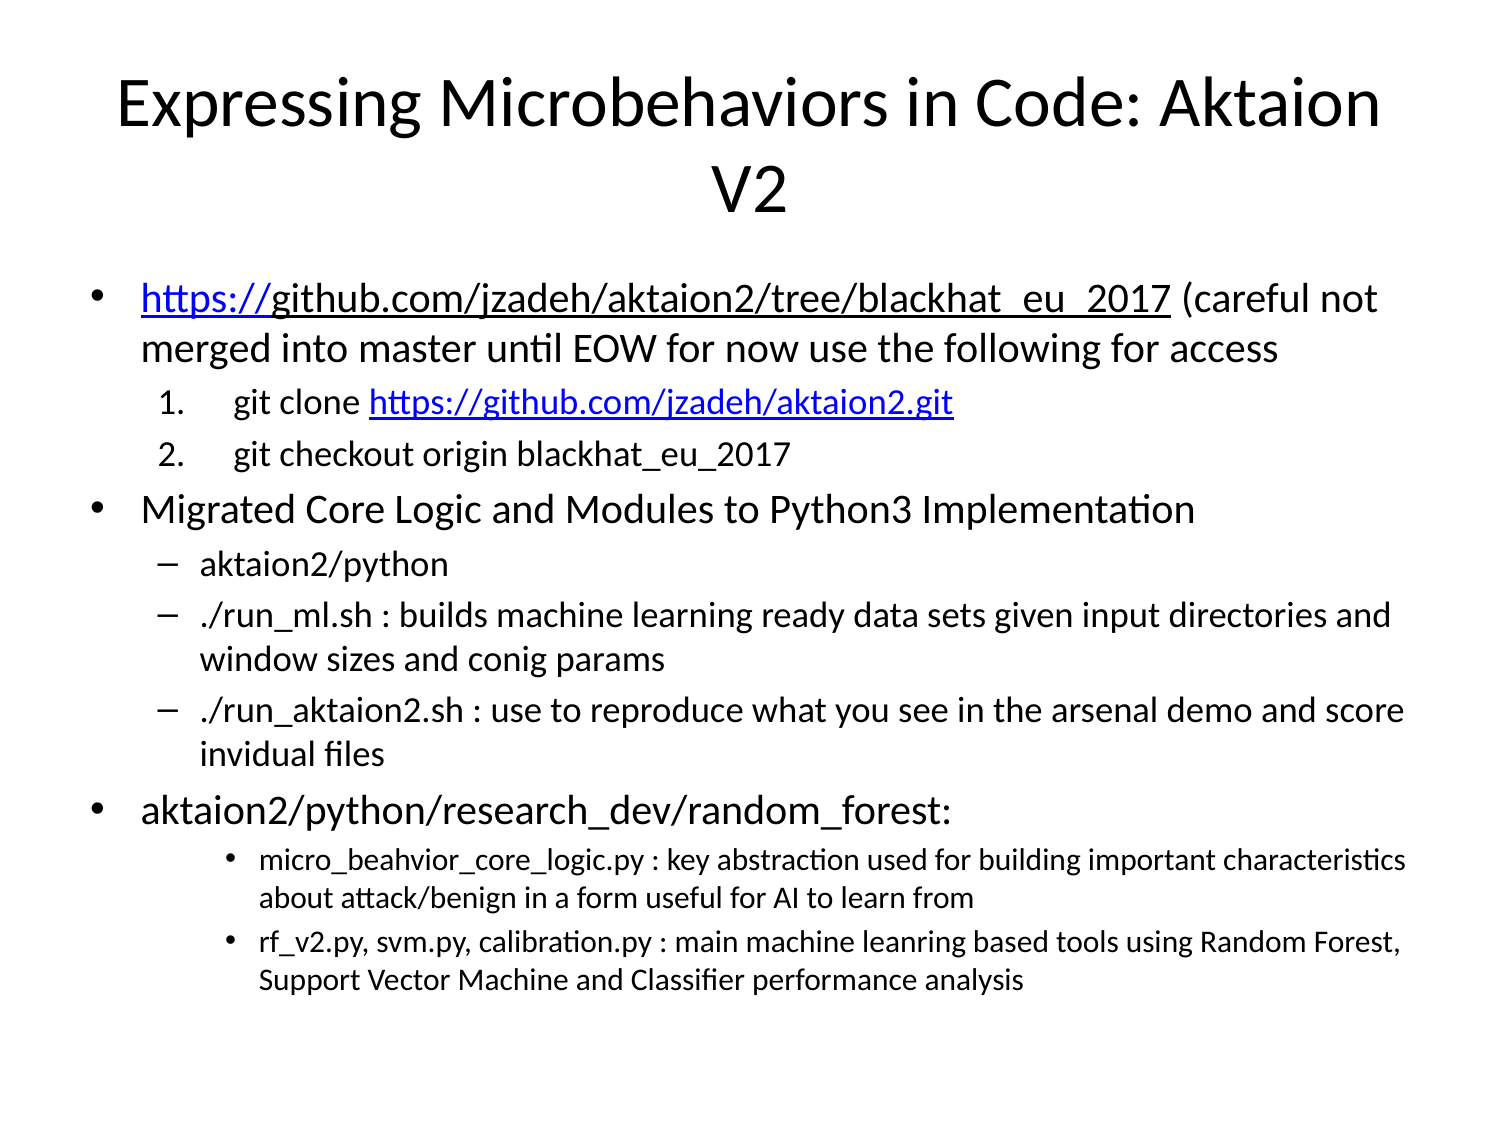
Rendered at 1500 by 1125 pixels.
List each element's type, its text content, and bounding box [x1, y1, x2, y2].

list https://github.com/jzadeh/aktaion2/tree/blackhat_eu_2017 (careful not merged into master until EOW for now use the following for access git clone https://github.com/jzadeh/aktaion2.git git checkout origin blackhat_eu_2017 Migrated Core Logic and Modules to Python3 Implementation aktaion2/python ./run_ml.sh : builds machine learning ready data sets given input directories and window sizes and conig params ./run_aktaion2.sh : use to reproduce what you see in the arsenal demo and score invidual files aktaion2/python/research_dev/random_forest: micro_beahvior_core_logic.py : key abstraction used for building important characteristics about attack/benign in a form useful for AI to learn from rf_v2.py, svm.py, calibration.py : main machine leanring based tools using Random Forest, Support Vector Machine and Classifier performance analysis [75, 262, 1425, 1005]
title Expressing Microbehaviors in Code: Aktaion V2 [75, 47, 1425, 235]
